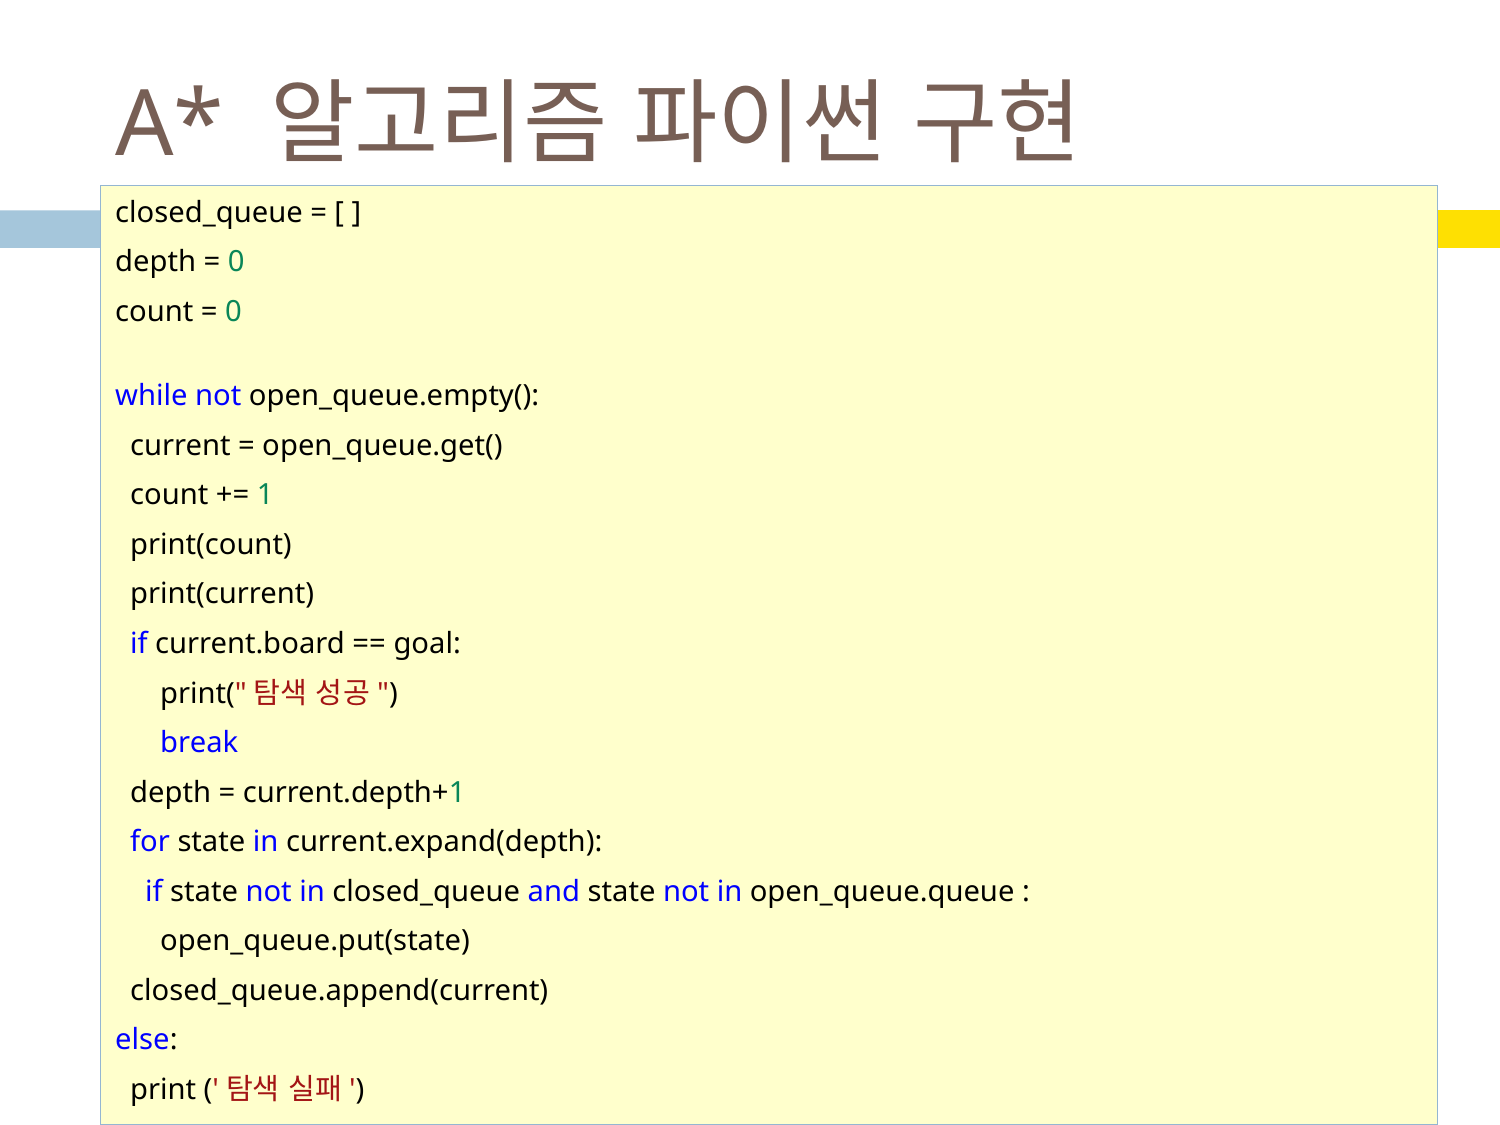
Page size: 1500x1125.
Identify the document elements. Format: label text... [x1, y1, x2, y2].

title A* 알고리즘 파이썬 구현 [100, 37, 1438, 185]
text_box closed_queue = [ ] depth = 0 count = 0 while not open_queue.empty(): current = open_queue.get() count += 1 print(count) print(current) if current.board == goal: print("탐색 성공") break depth = current.depth+1 for state in current.expand(depth): if state not in closed_queue and state not in open_queue.queue : open_queue.put(state) closed_queue.append(current) else: print ('탐색 실패') [100, 185, 1438, 1125]
